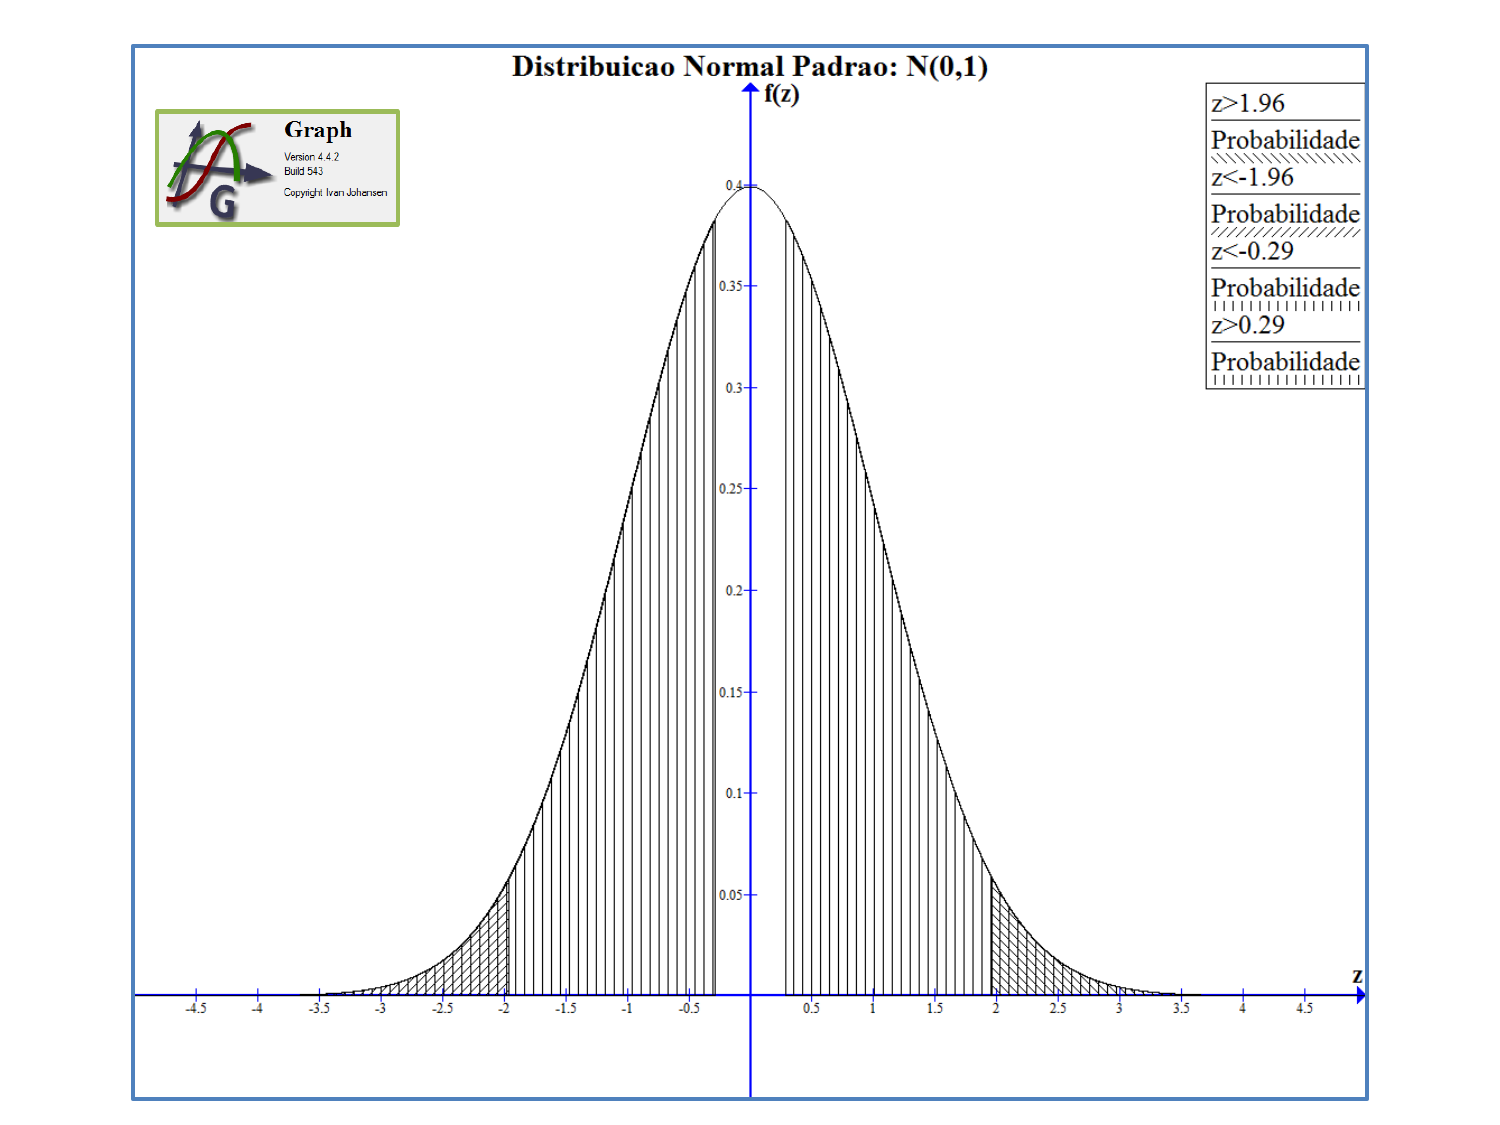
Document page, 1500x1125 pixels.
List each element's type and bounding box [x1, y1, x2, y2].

picture [159, 113, 396, 223]
list [134, 47, 1366, 1098]
